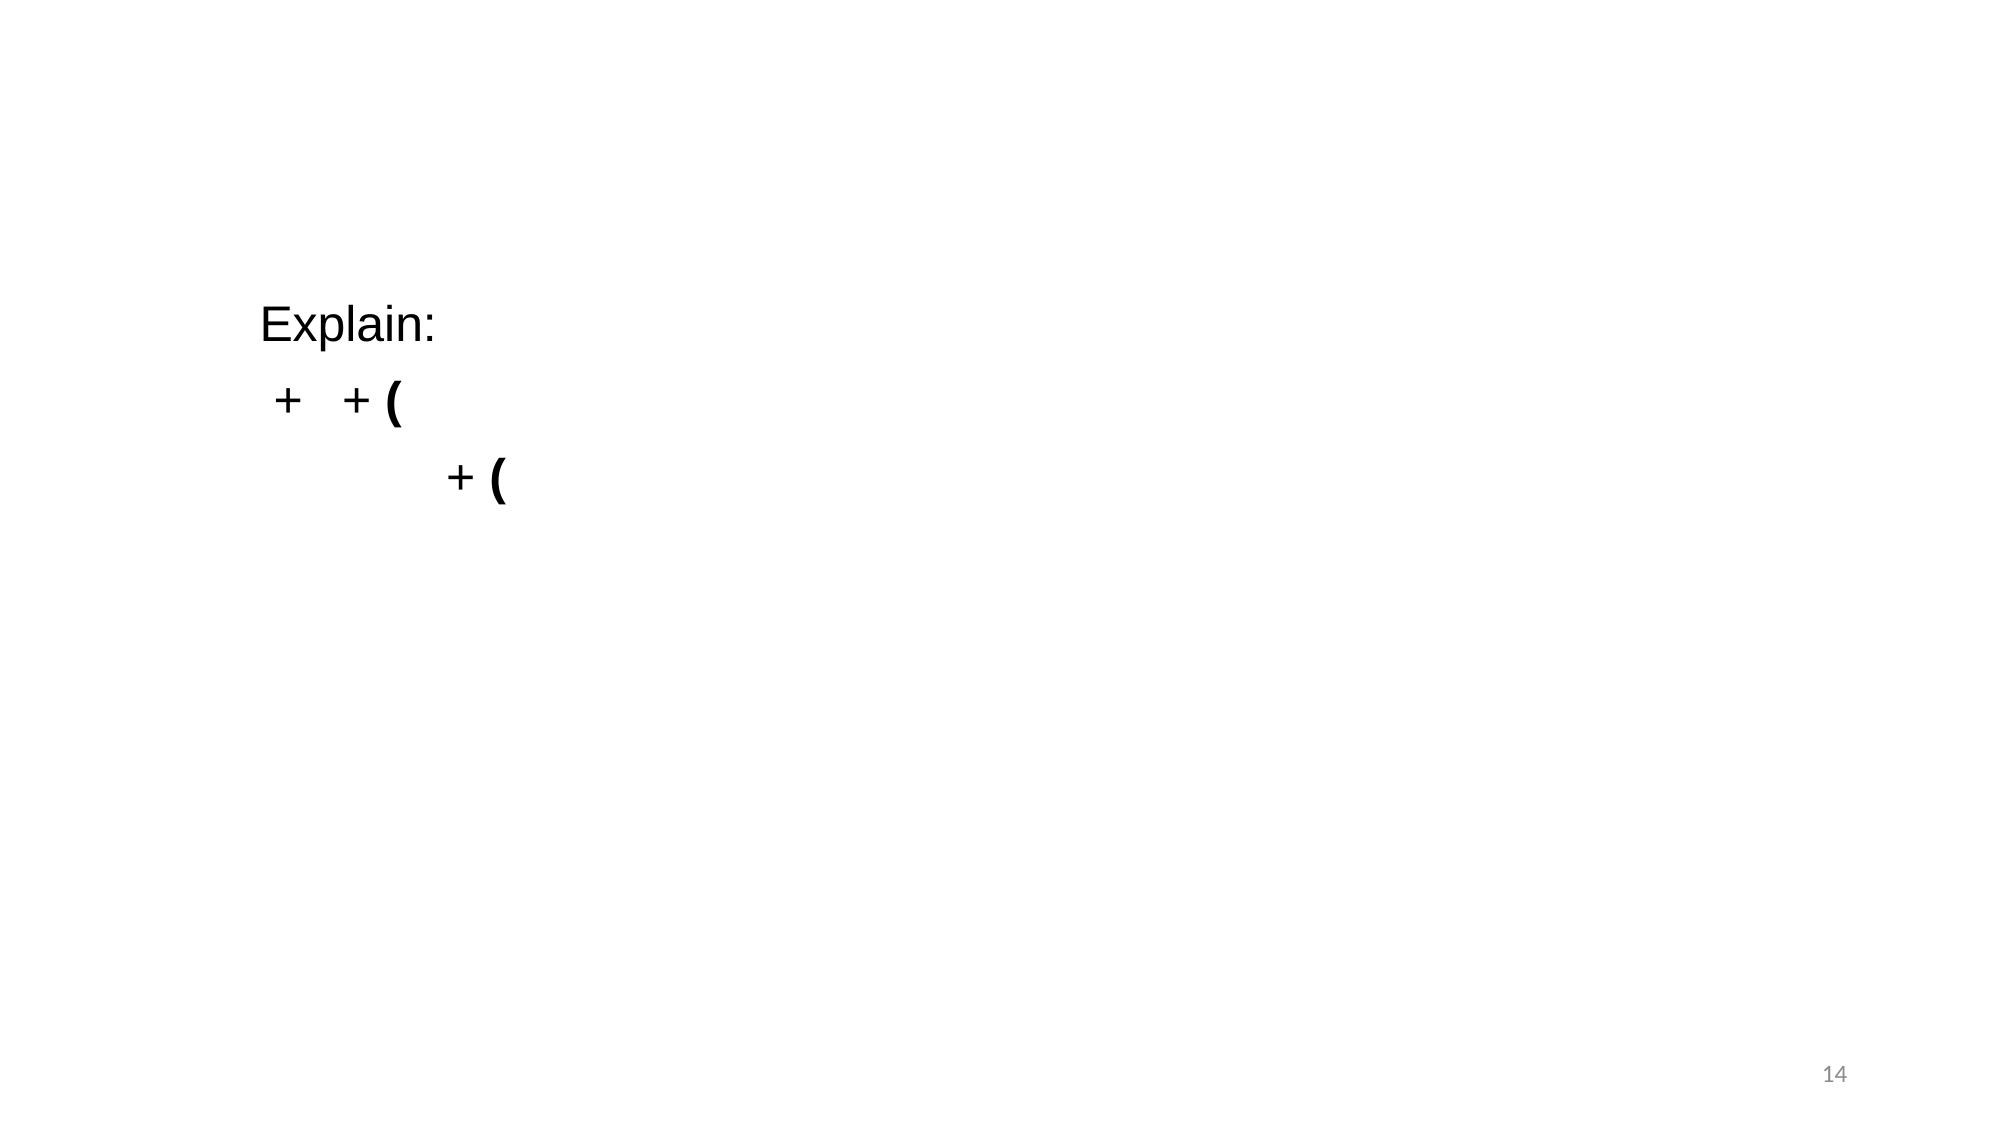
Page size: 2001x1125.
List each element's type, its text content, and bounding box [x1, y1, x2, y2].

slide_number 14 [1412, 1042, 1863, 1103]
